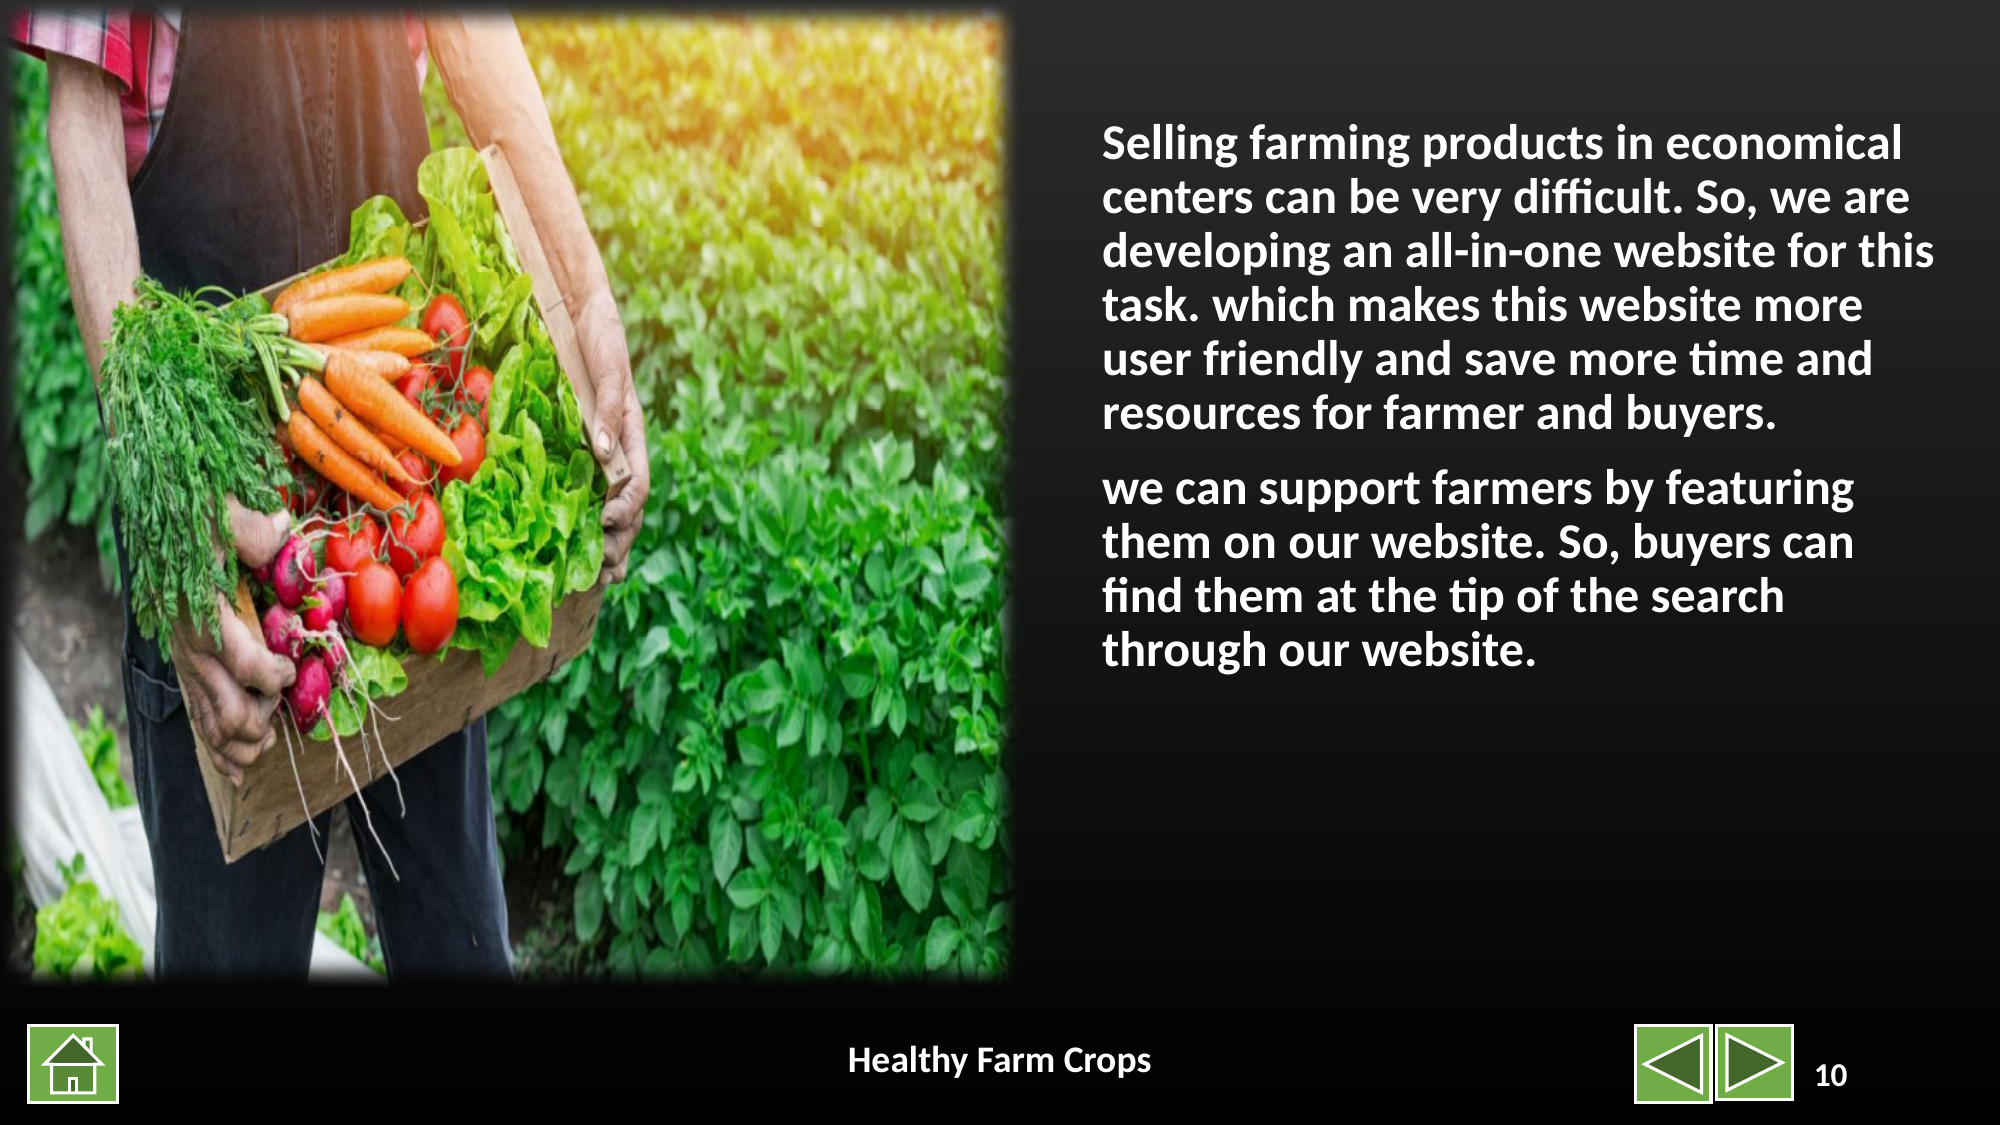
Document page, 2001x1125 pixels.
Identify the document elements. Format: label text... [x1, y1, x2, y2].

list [0, 0, 1021, 990]
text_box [28, 1025, 1793, 1103]
list Selling farming products in economical centers can be very difficult. So, we are developing an all-in-one website for this task. which makes this website more user friendly and save more time and resources for farmer and buyers. we can support farmers by featuring them on our website. So, buyers can find them at the tip of the search through our website. [1087, 109, 1960, 898]
slide_number 10 [1793, 1042, 1863, 1103]
